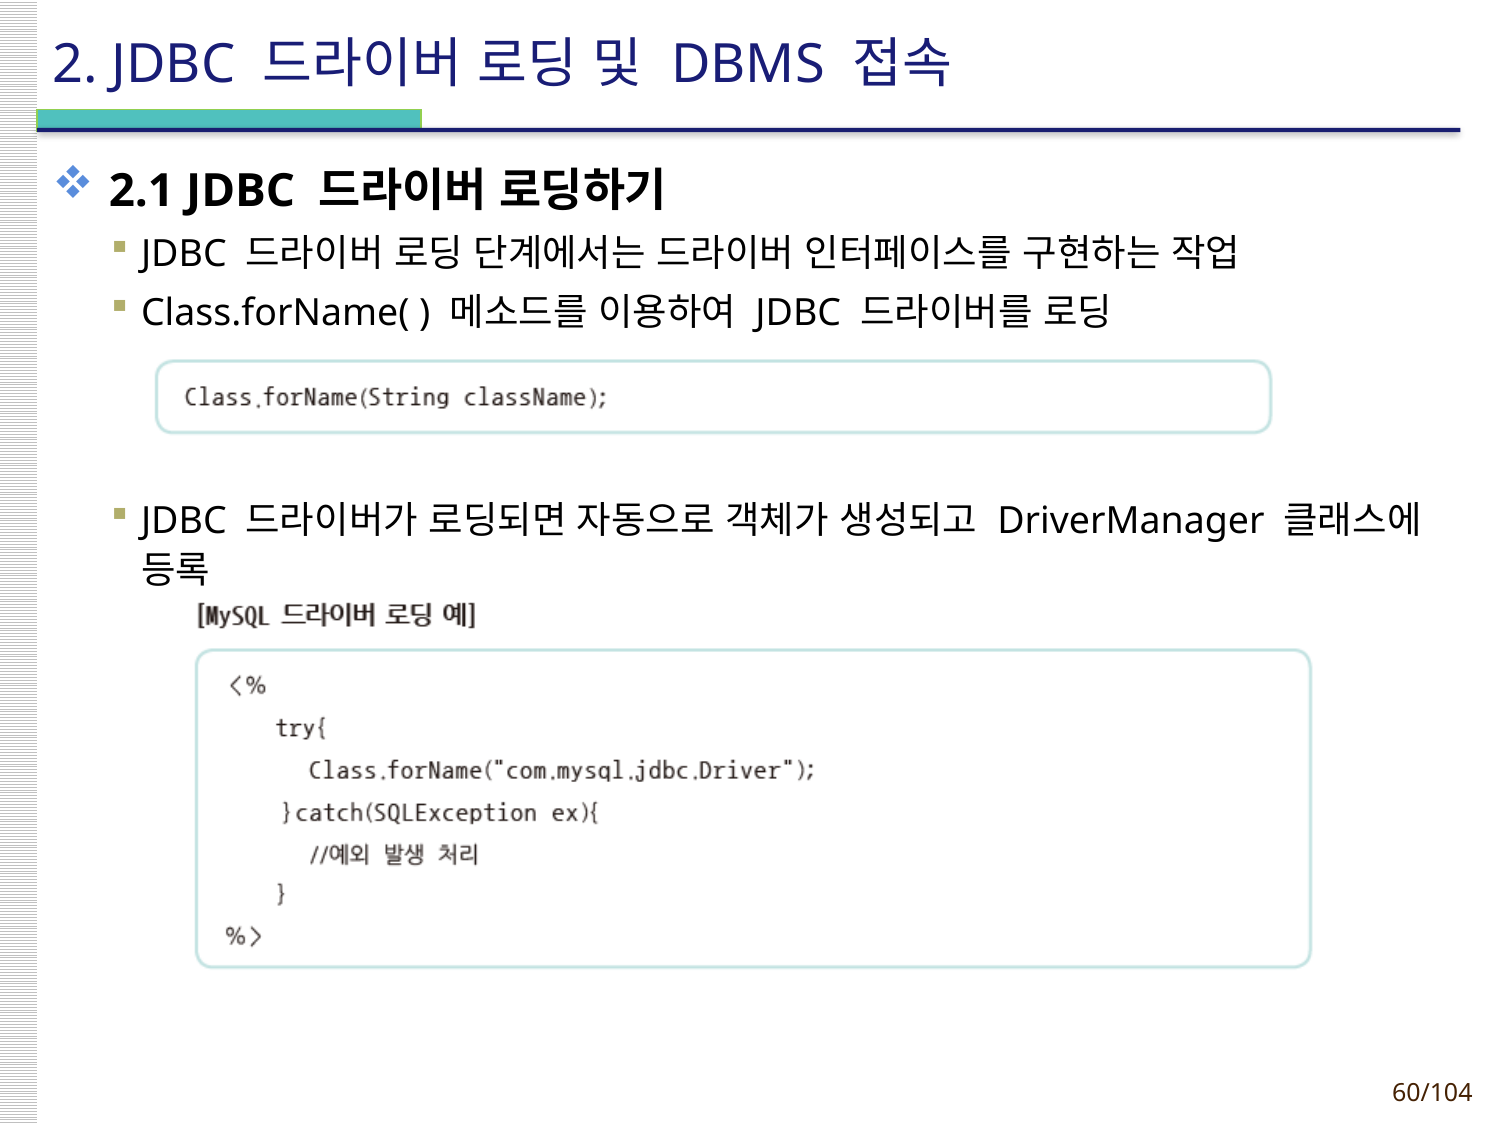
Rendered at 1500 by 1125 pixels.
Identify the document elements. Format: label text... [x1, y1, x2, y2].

picture [148, 355, 1276, 442]
picture [177, 597, 1323, 978]
title 2. JDBC 드라이버 로딩 및 DBMS 접속 [37, 13, 1278, 109]
list 2.1 JDBC 드라이버 로딩하기 JDBC 드라이버 로딩 단계에서는 드라이버 인터페이스를 구현하는 작업 Class.forName( ) 메소드를 이용하여 JDBC 드라이버를 로딩 JDBC 드라이버가 로딩되면 자동으로 객체가 생성되고 DriverManager 클래스에 등록 JDBC 드라이버 로딩은 프로그램 수행 시 한 번만 필요 [37, 152, 1463, 1091]
